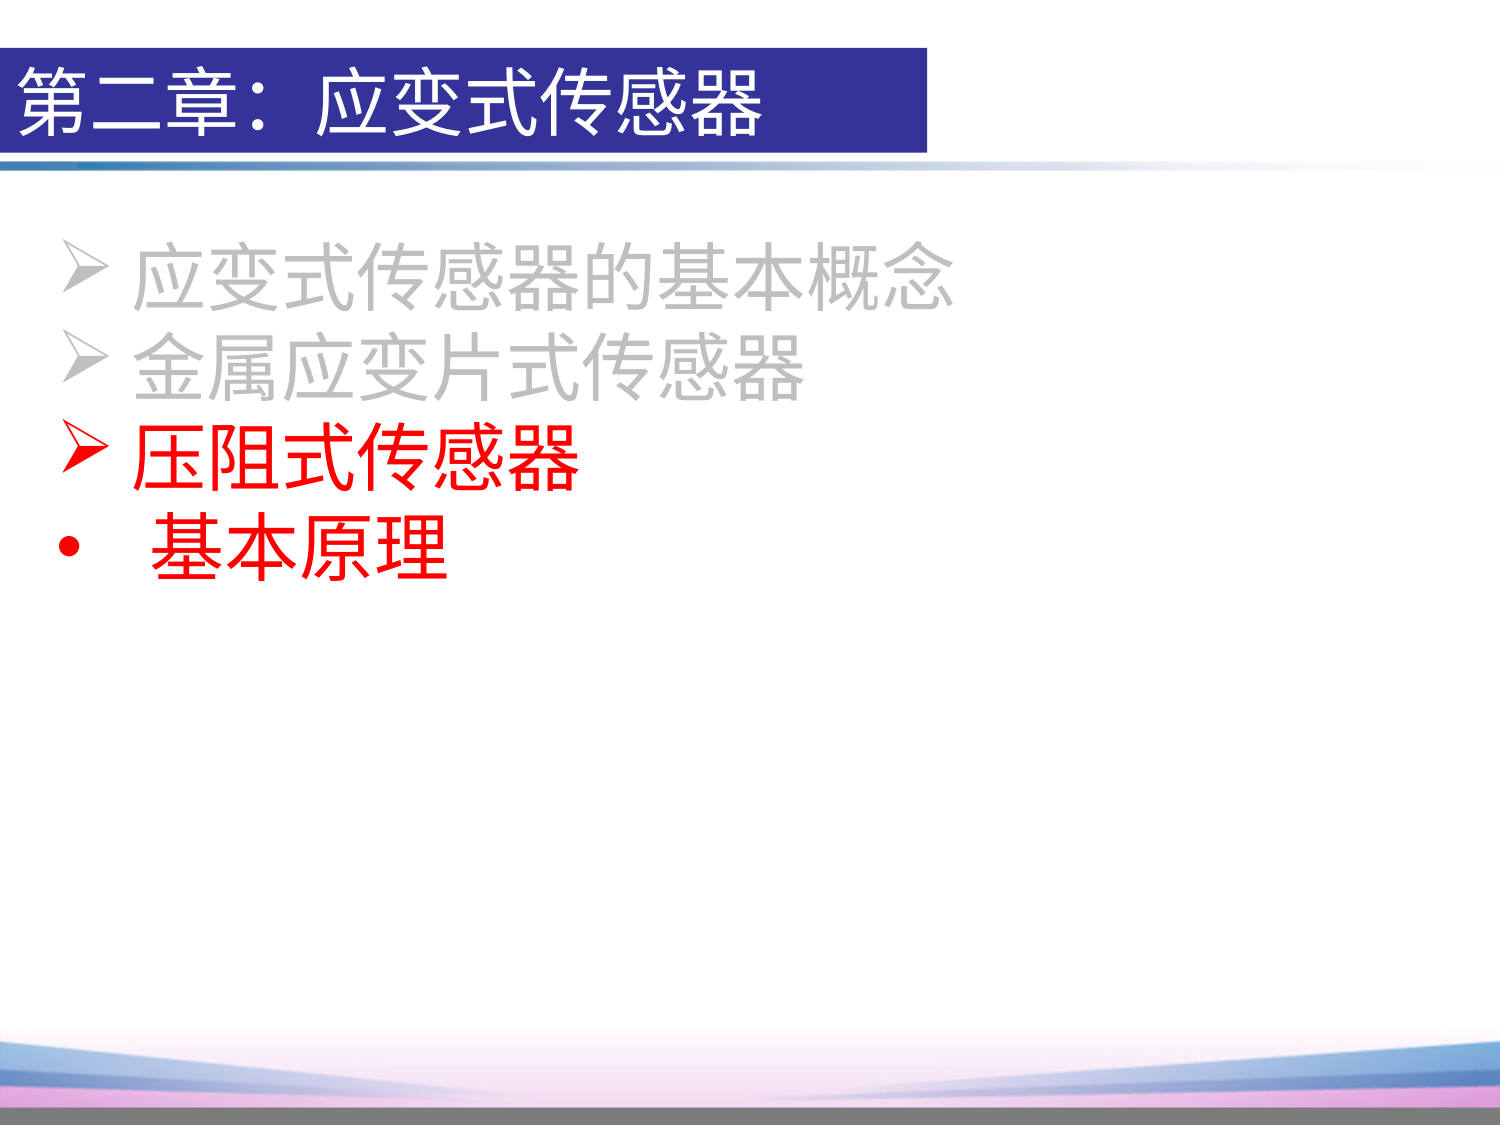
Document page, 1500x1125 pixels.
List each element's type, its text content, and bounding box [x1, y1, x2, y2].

picture [0, 0, 1500, 1125]
text_box 应变式传感器的基本概念 金属应变片式传感器 压阻式传感器 基本原理 [41, 222, 1326, 598]
text_box 第二章：应变式传感器 [0, 47, 928, 153]
